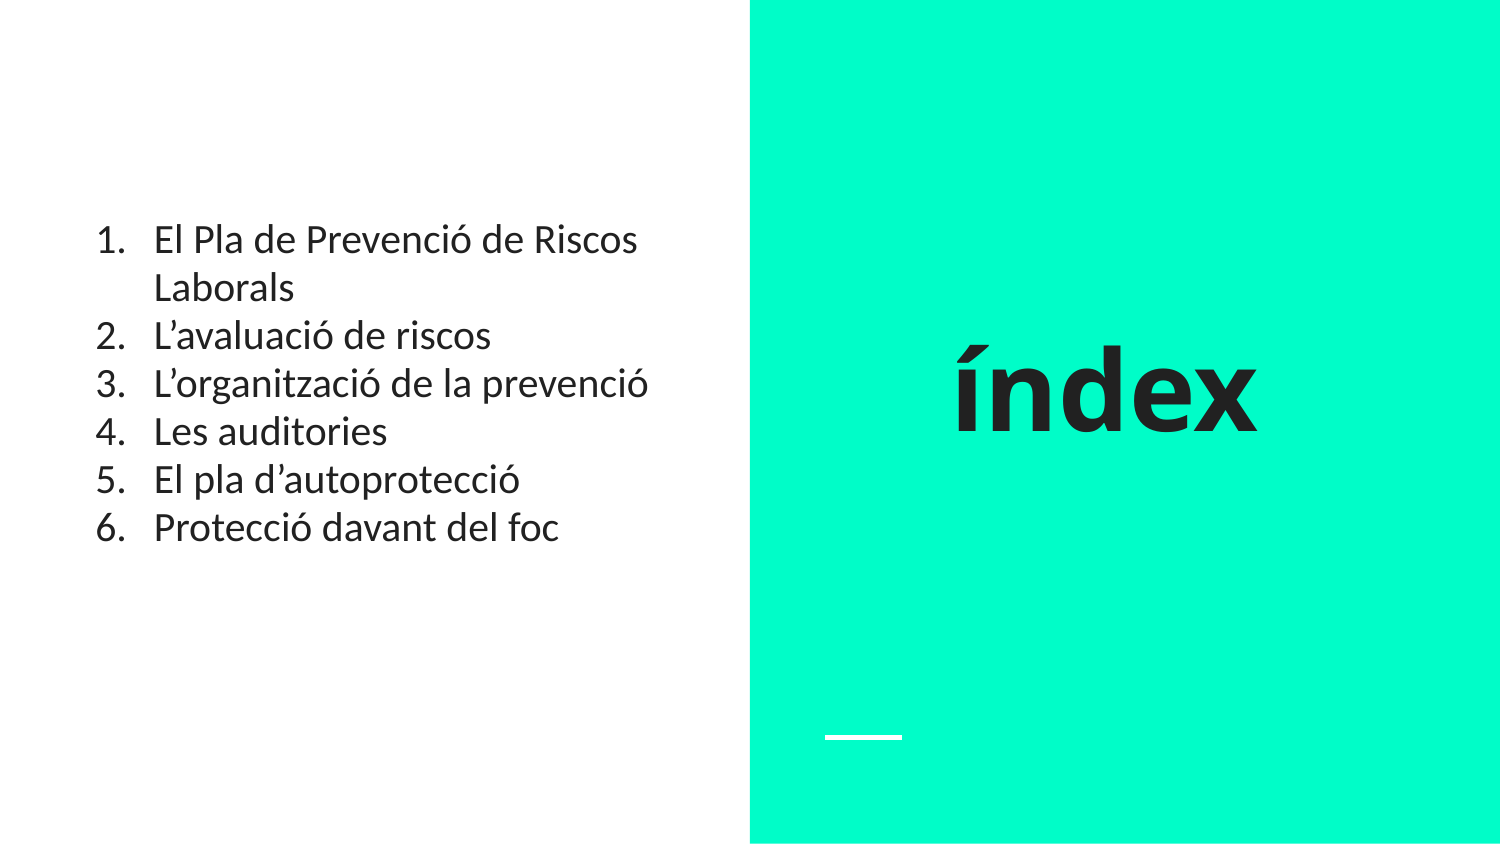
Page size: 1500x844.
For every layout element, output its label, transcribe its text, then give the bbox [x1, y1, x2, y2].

title índex [772, 199, 1437, 480]
list El Pla de Prevenció de Riscos Laborals L’avaluació de riscos L’organització de la prevenció Les auditories El pla d’autoprotecció Protecció davant del foc [63, 179, 694, 807]
